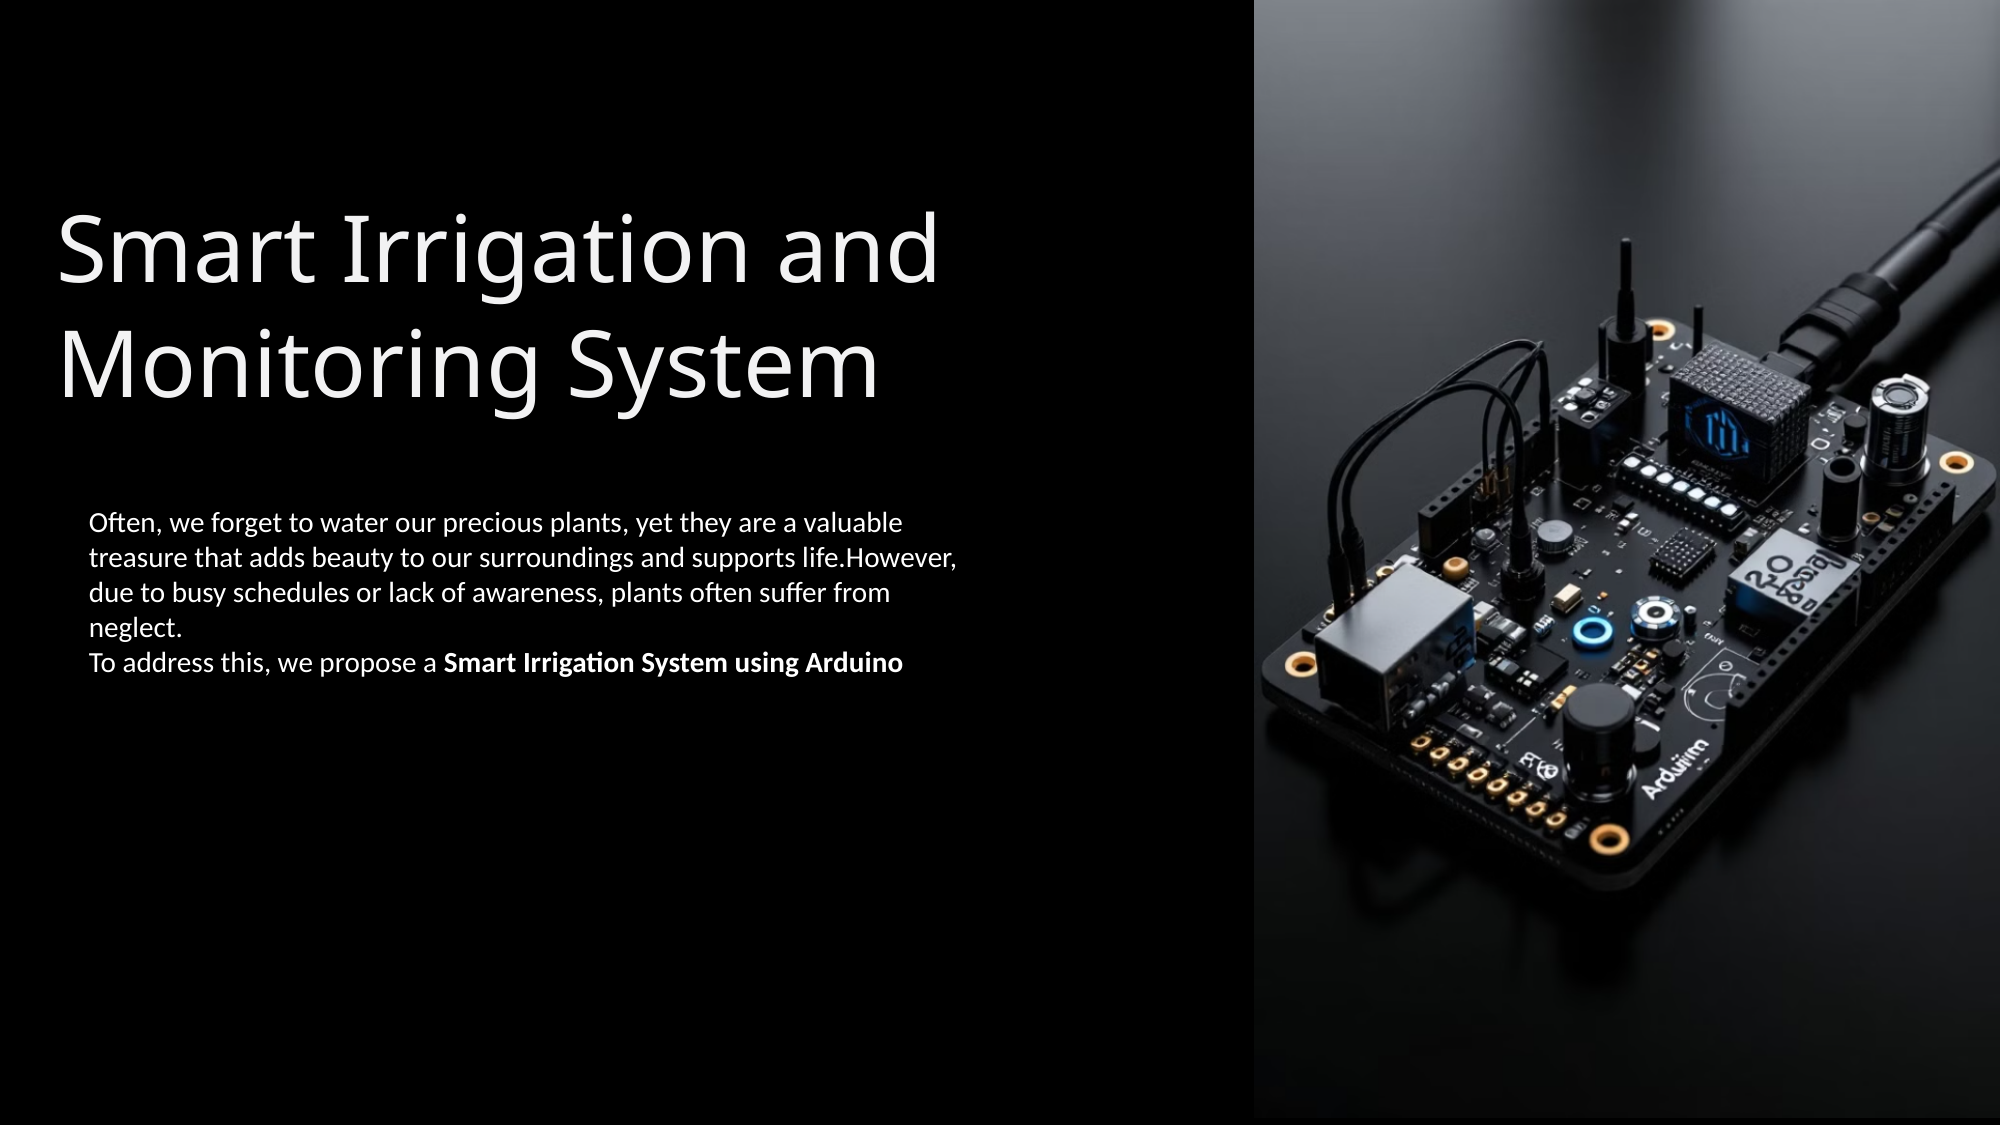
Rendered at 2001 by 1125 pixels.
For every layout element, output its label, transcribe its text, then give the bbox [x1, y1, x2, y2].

text_box Often, we forget to water our precious plants, yet they are a valuable treasure that adds beauty to our surroundings and supports life.However, due to busy schedules or lack of awareness, plants often suffer from neglect. To address this, we propose a Smart Irrigation System using Arduino [74, 495, 976, 686]
picture [1254, 0, 2000, 1118]
text_box Smart Irrigation and Monitoring System [56, 184, 1254, 407]
